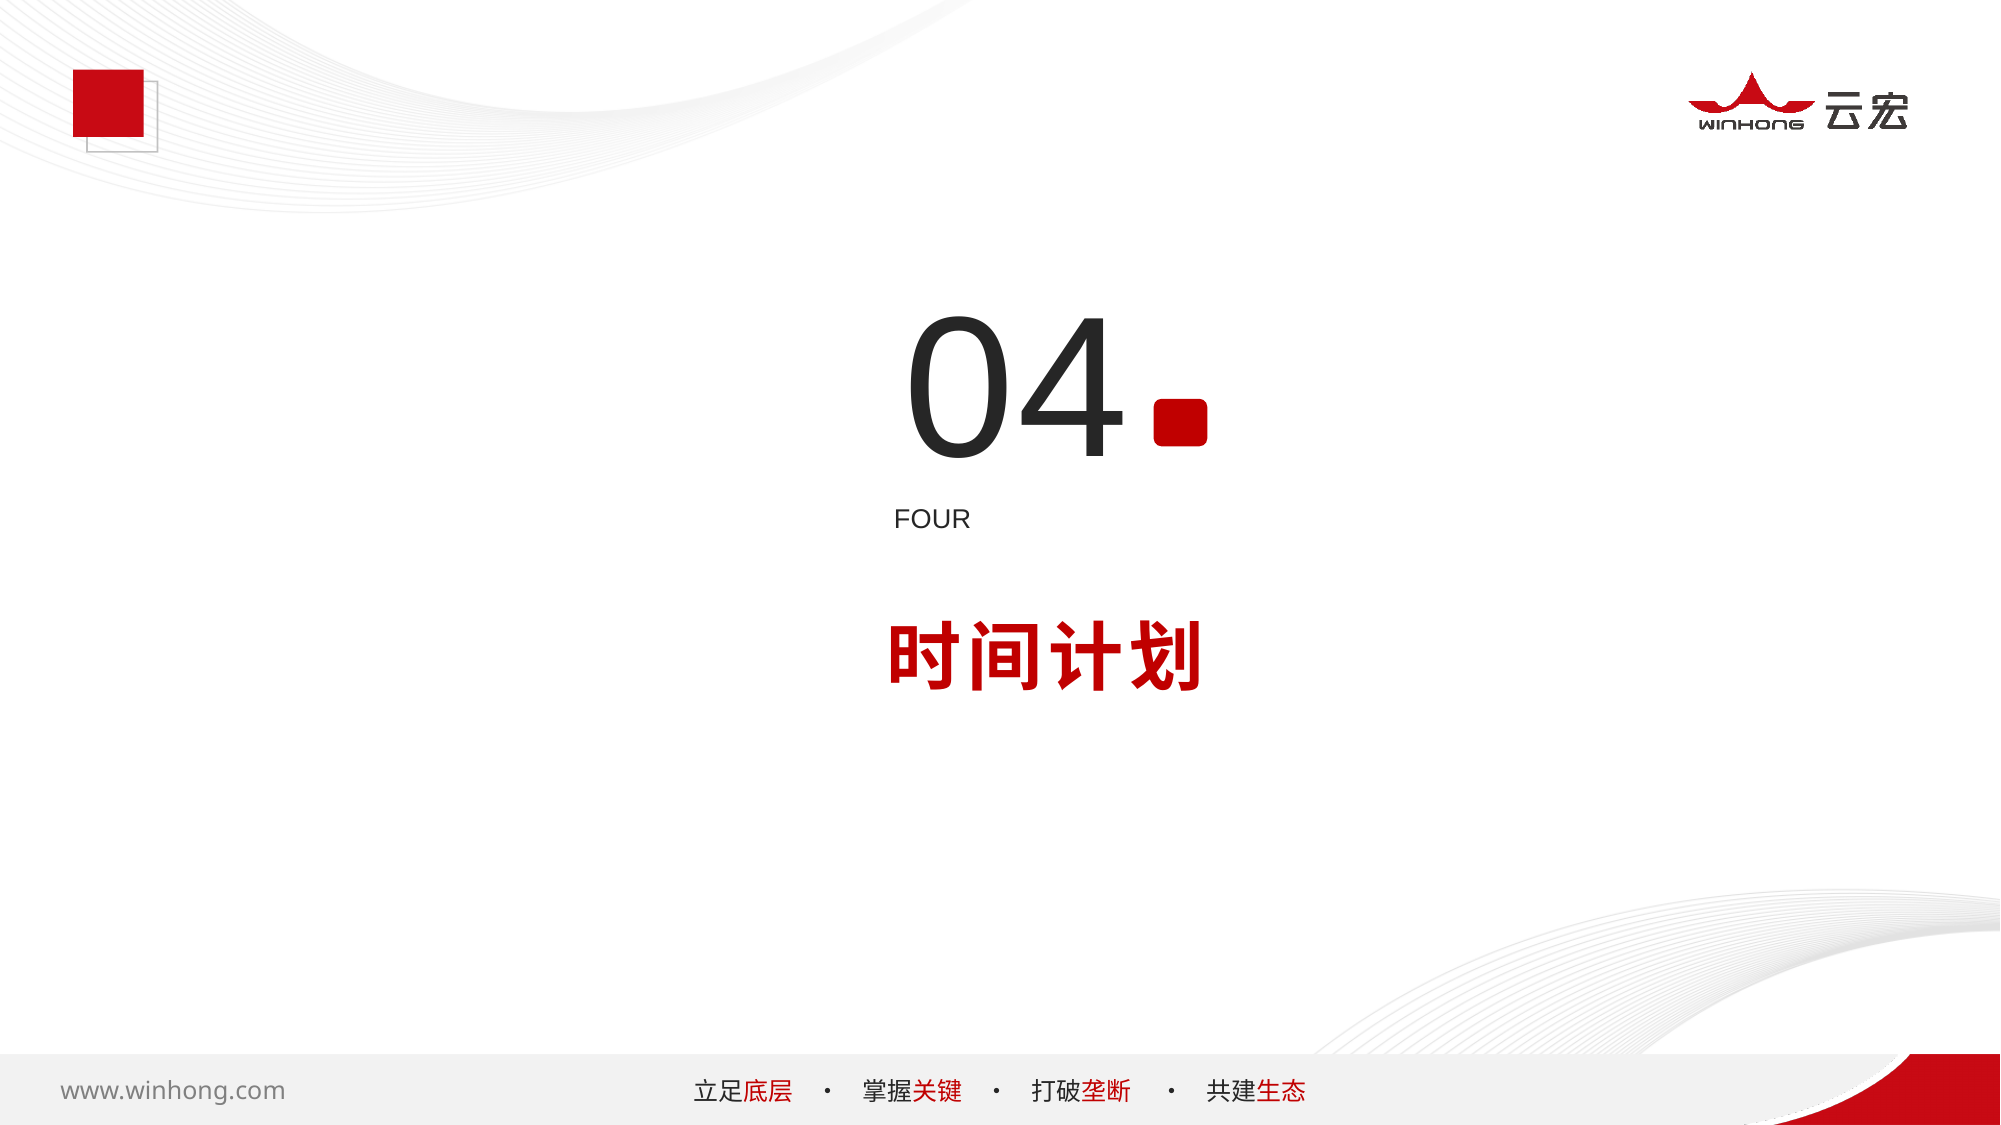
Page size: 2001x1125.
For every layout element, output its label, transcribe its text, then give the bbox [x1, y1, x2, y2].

text_box FOUR [879, 507, 1154, 542]
text_box 时间计划 [476, 583, 1615, 700]
text_box [1152, 397, 1209, 448]
text_box 04 [804, 248, 1229, 507]
picture [0, 0, 2000, 1125]
